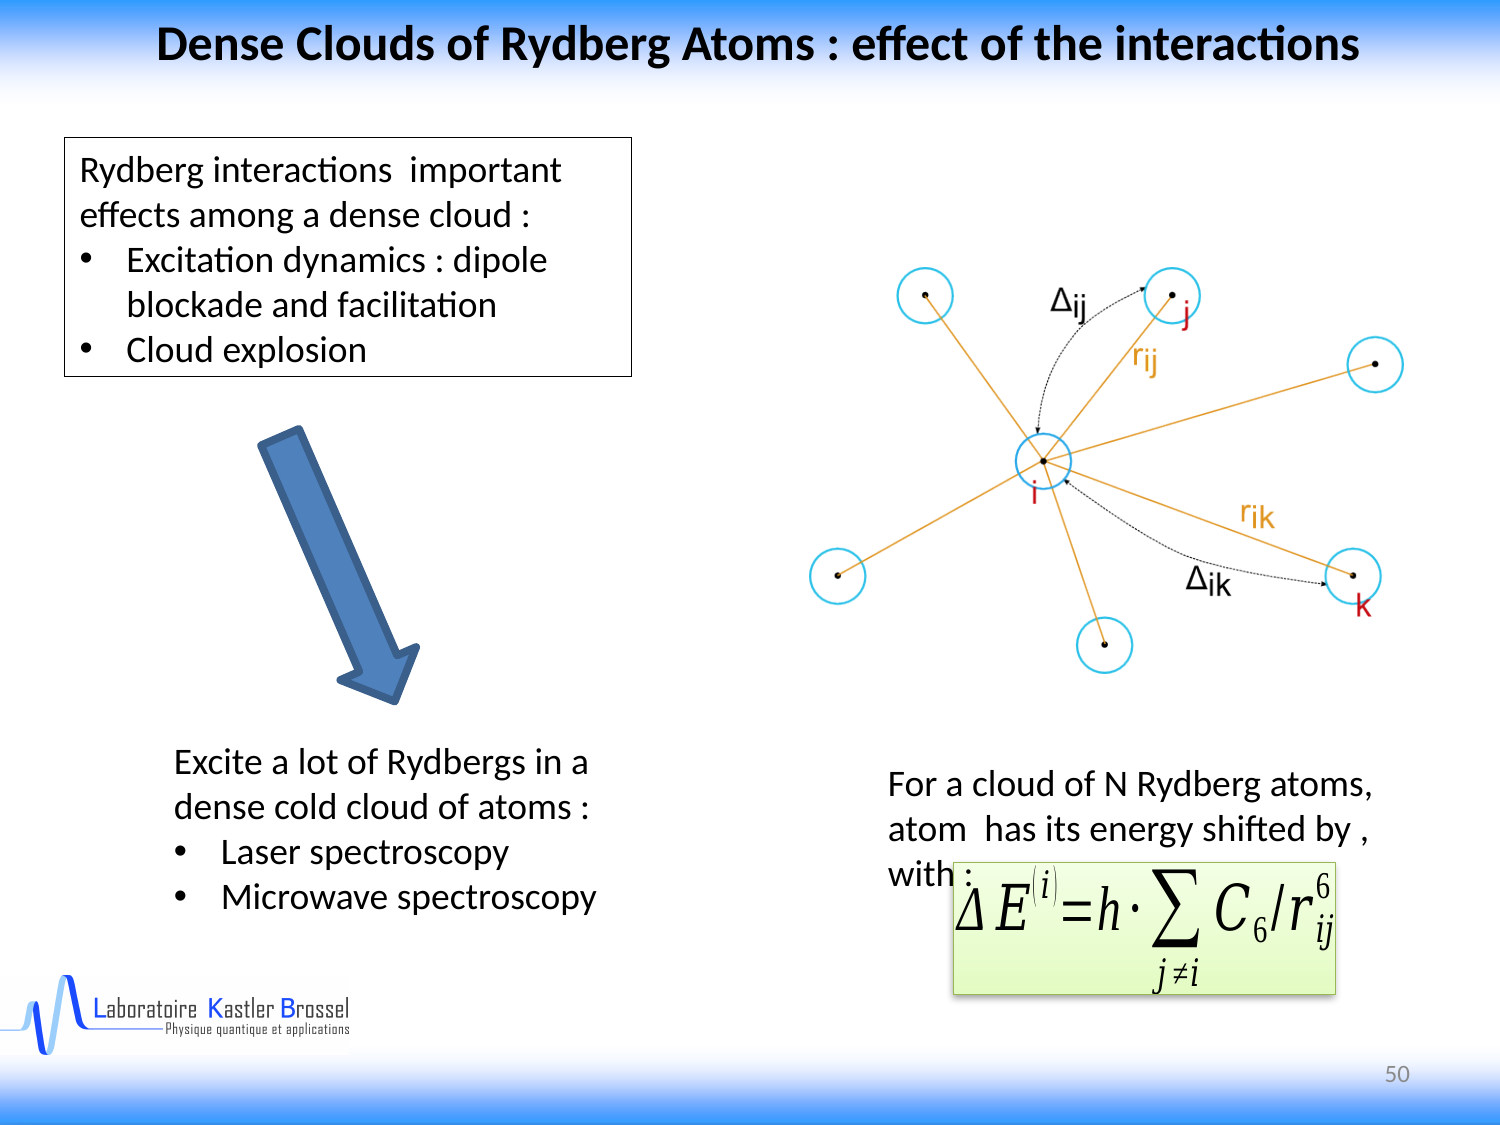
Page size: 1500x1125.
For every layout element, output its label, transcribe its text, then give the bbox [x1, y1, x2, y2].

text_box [819, 751, 1443, 994]
picture [0, 0, 1500, 1125]
slide_number 50 [1074, 1042, 1425, 1103]
text_box Excite a lot of Rydbergs in a dense cold cloud of atoms : Laser spectroscopy Microwave spectroscopy [159, 730, 632, 925]
text_box [257, 425, 421, 706]
title Dense Clouds of Rydberg Atoms : effect of the interactions [83, 0, 1434, 81]
